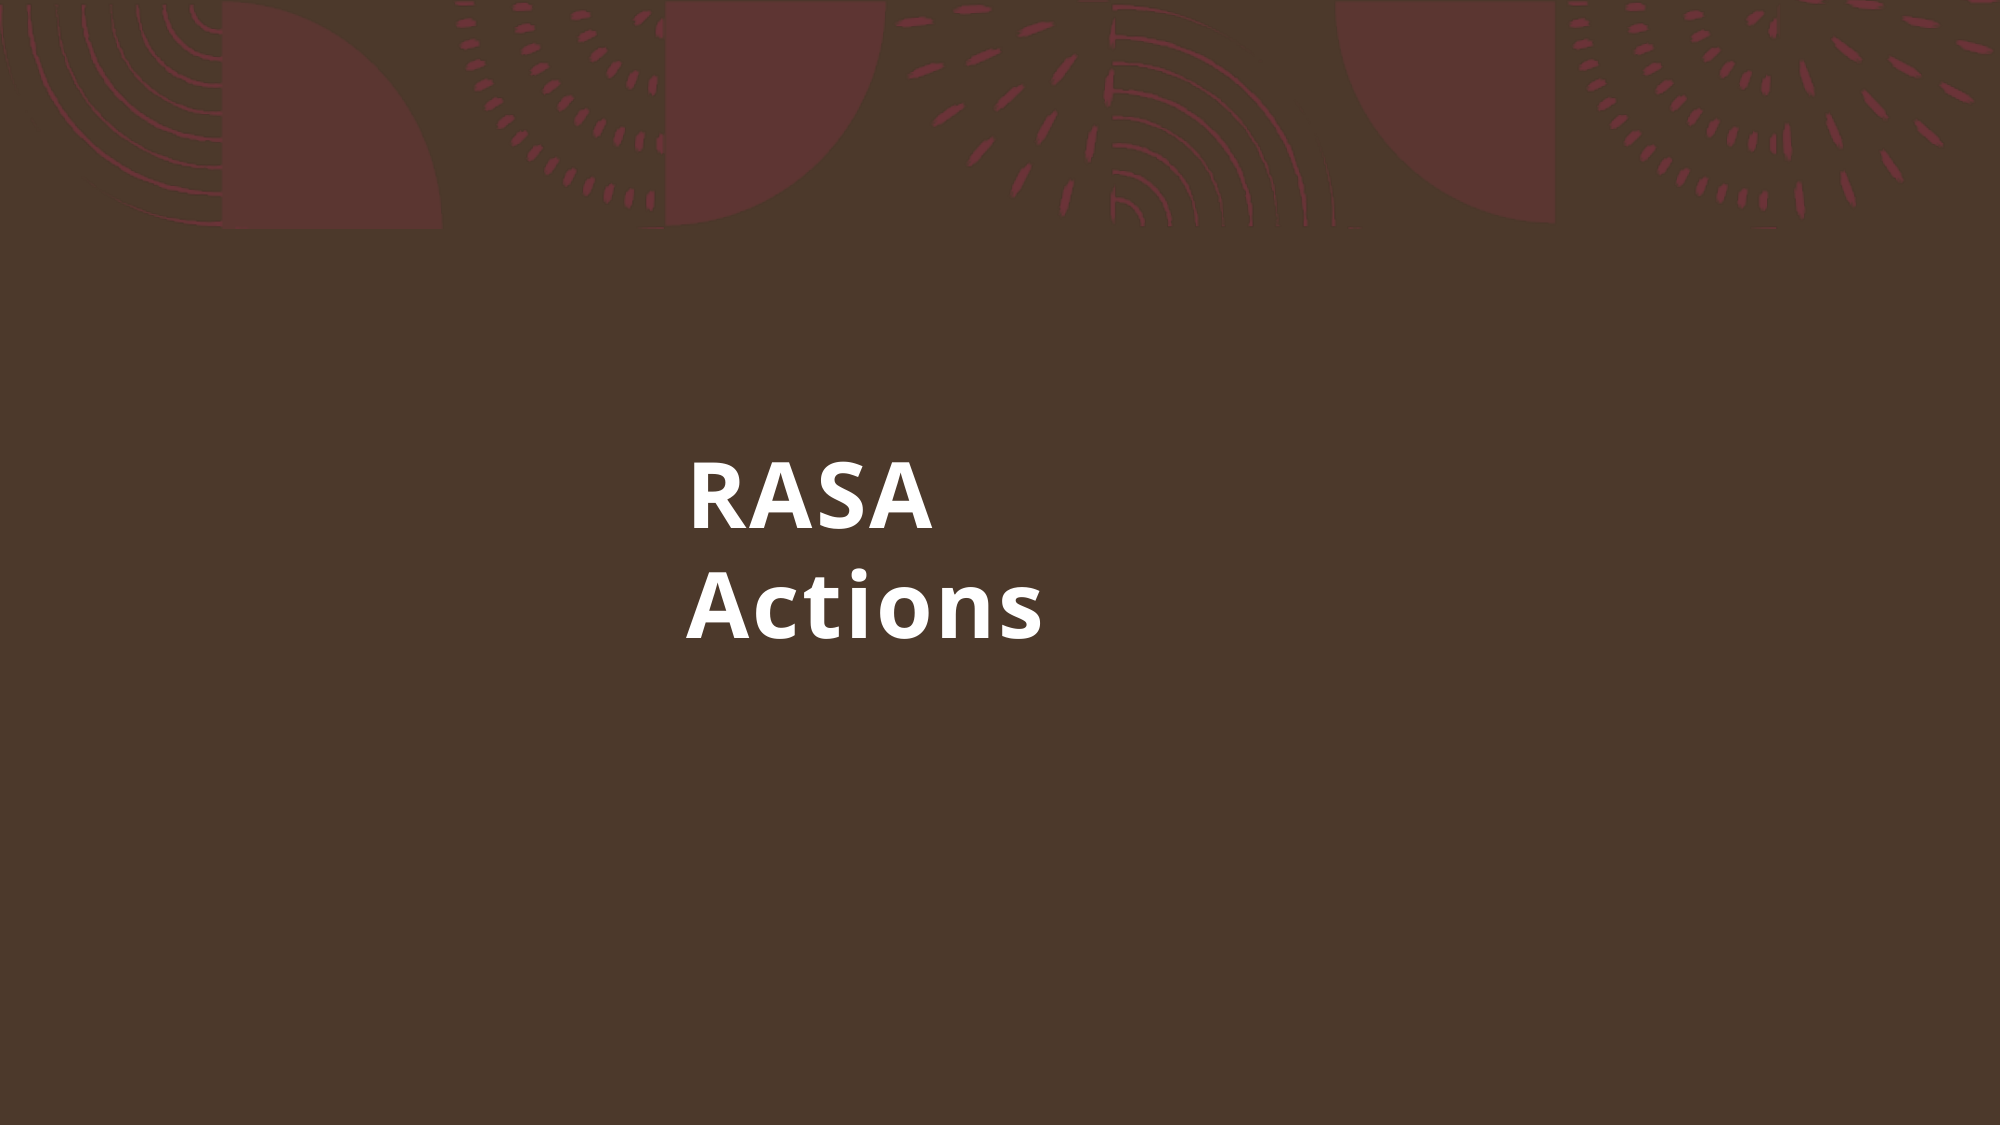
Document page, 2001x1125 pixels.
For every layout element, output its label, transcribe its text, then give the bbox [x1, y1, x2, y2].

title RASA Actions [668, 436, 1332, 654]
